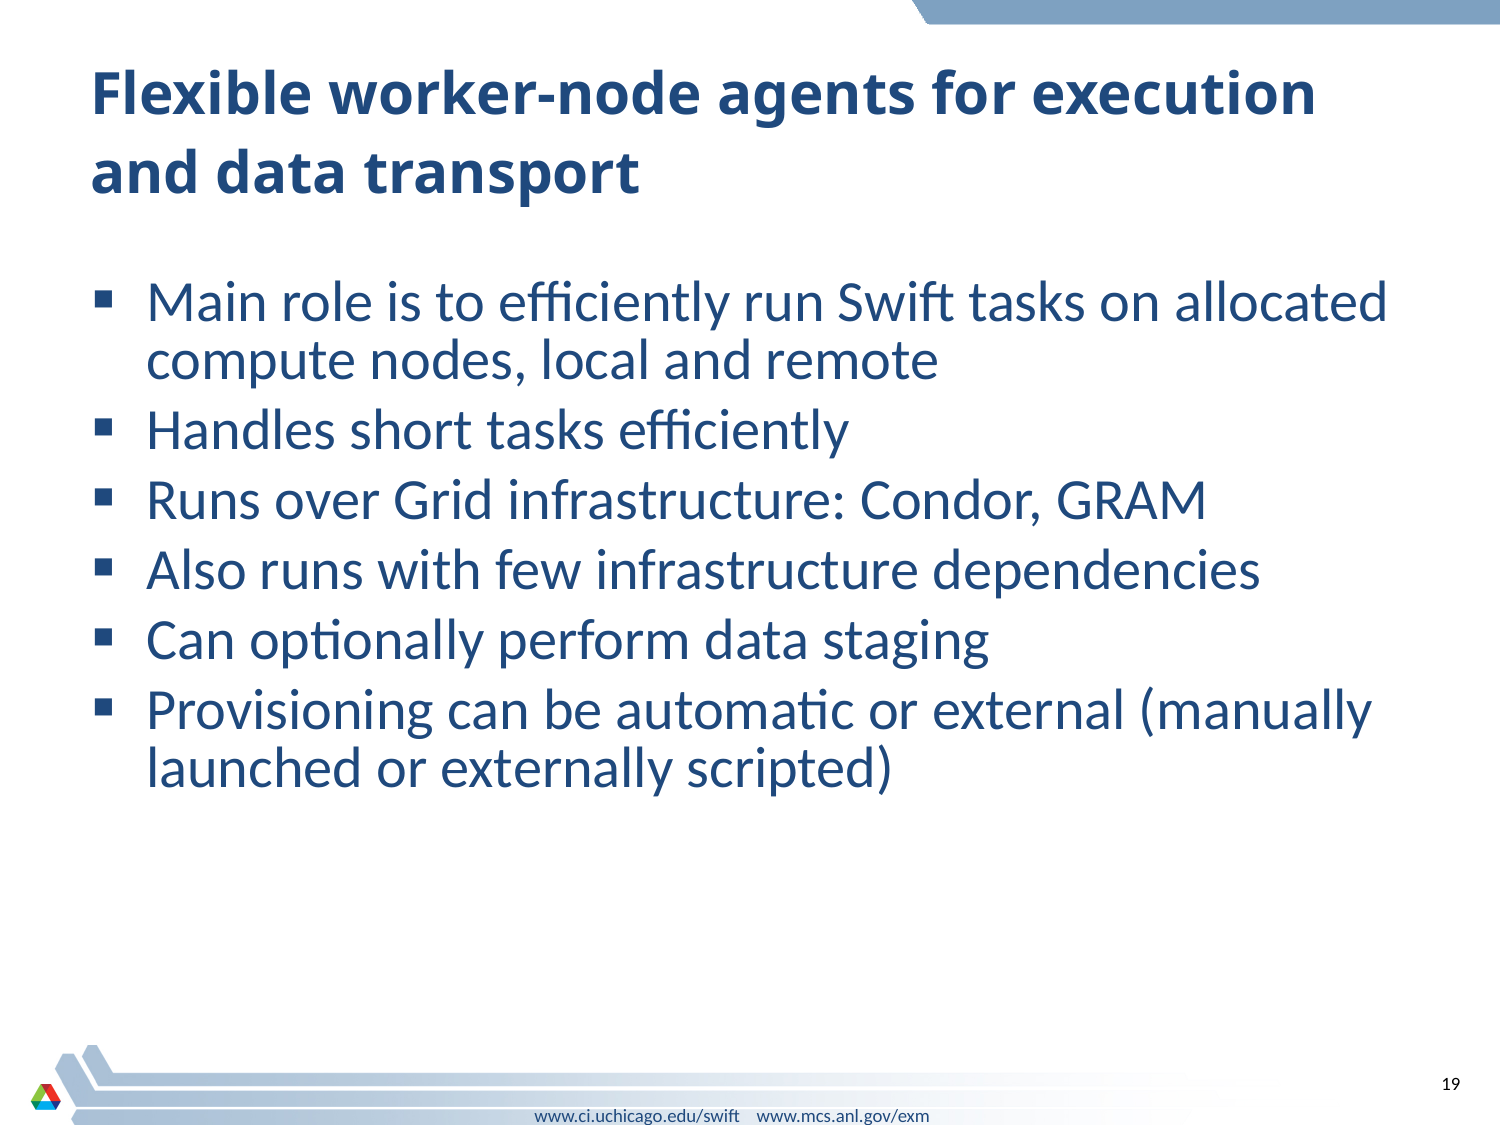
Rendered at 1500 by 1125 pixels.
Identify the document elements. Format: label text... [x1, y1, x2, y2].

footer www.ci.uchicago.edu/swift www.mcs.anl.gov/exm [519, 1095, 1495, 1125]
slide_number 19 [1412, 1064, 1476, 1095]
picture [0, 1037, 1500, 1125]
picture [0, 0, 1500, 26]
title Flexible worker-node agents for execution and data transport [74, 44, 1426, 233]
list Main role is to efficiently run Swift tasks on allocated compute nodes, local and remote Handles short tasks efficiently Runs over Grid infrastructure: Condor, GRAM Also runs with few infrastructure dependencies Can optionally perform data staging Provisioning can be automatic or external (manually launched or externally scripted) [74, 269, 1426, 1013]
